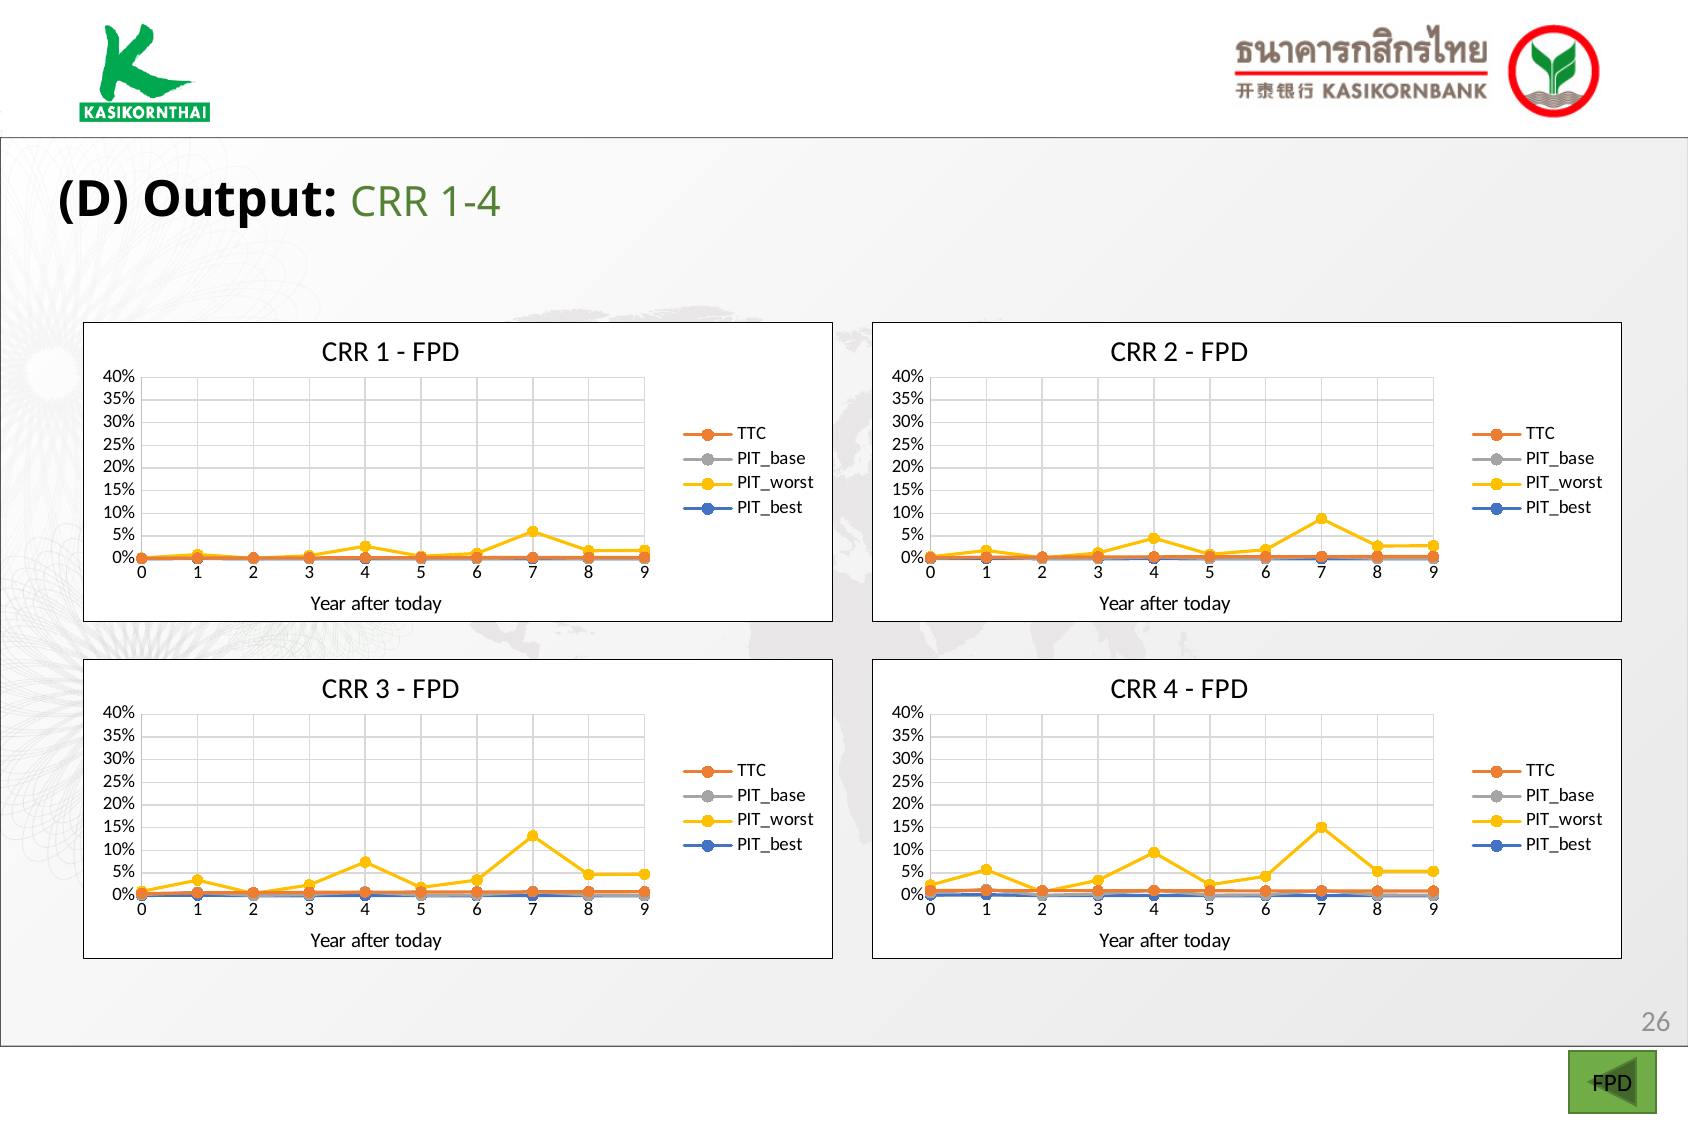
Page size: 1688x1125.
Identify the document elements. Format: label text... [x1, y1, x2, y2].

chart [82, 321, 833, 622]
chart [871, 658, 1622, 959]
chart [82, 658, 833, 959]
picture [1233, 23, 1601, 120]
chart [871, 321, 1622, 622]
text_box FPD [1568, 1050, 1657, 1114]
picture [79, 23, 210, 122]
text_box (D) Output: CRR 1-4 [43, 158, 1469, 234]
